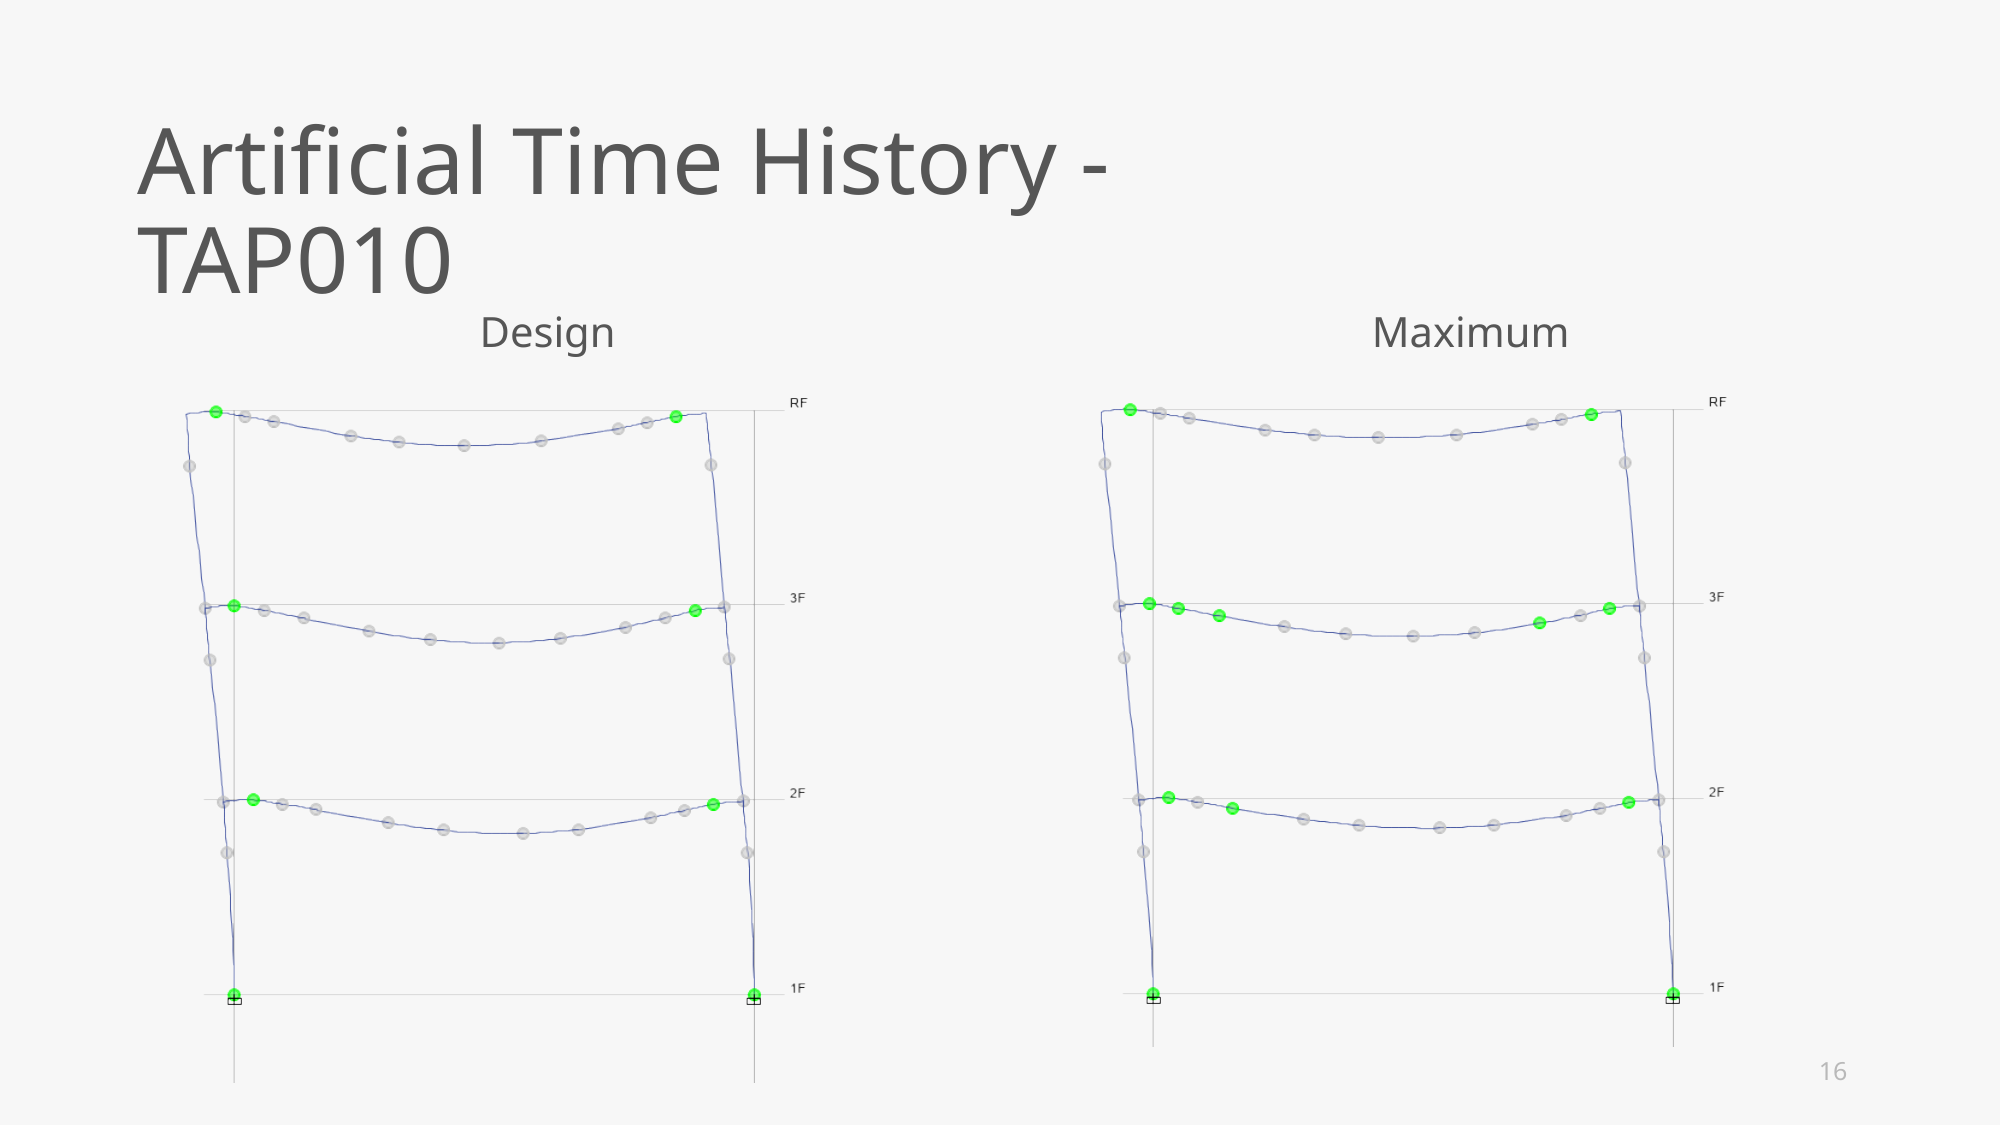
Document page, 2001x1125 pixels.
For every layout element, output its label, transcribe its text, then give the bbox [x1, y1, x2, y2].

slide_number 16 [1412, 1047, 1863, 1103]
picture [71, 385, 979, 1083]
list Artificial Time History - TAP010 [137, 108, 1447, 324]
text_box Maximum [1371, 288, 1585, 363]
picture [990, 384, 1898, 1047]
text_box Design [479, 288, 631, 363]
